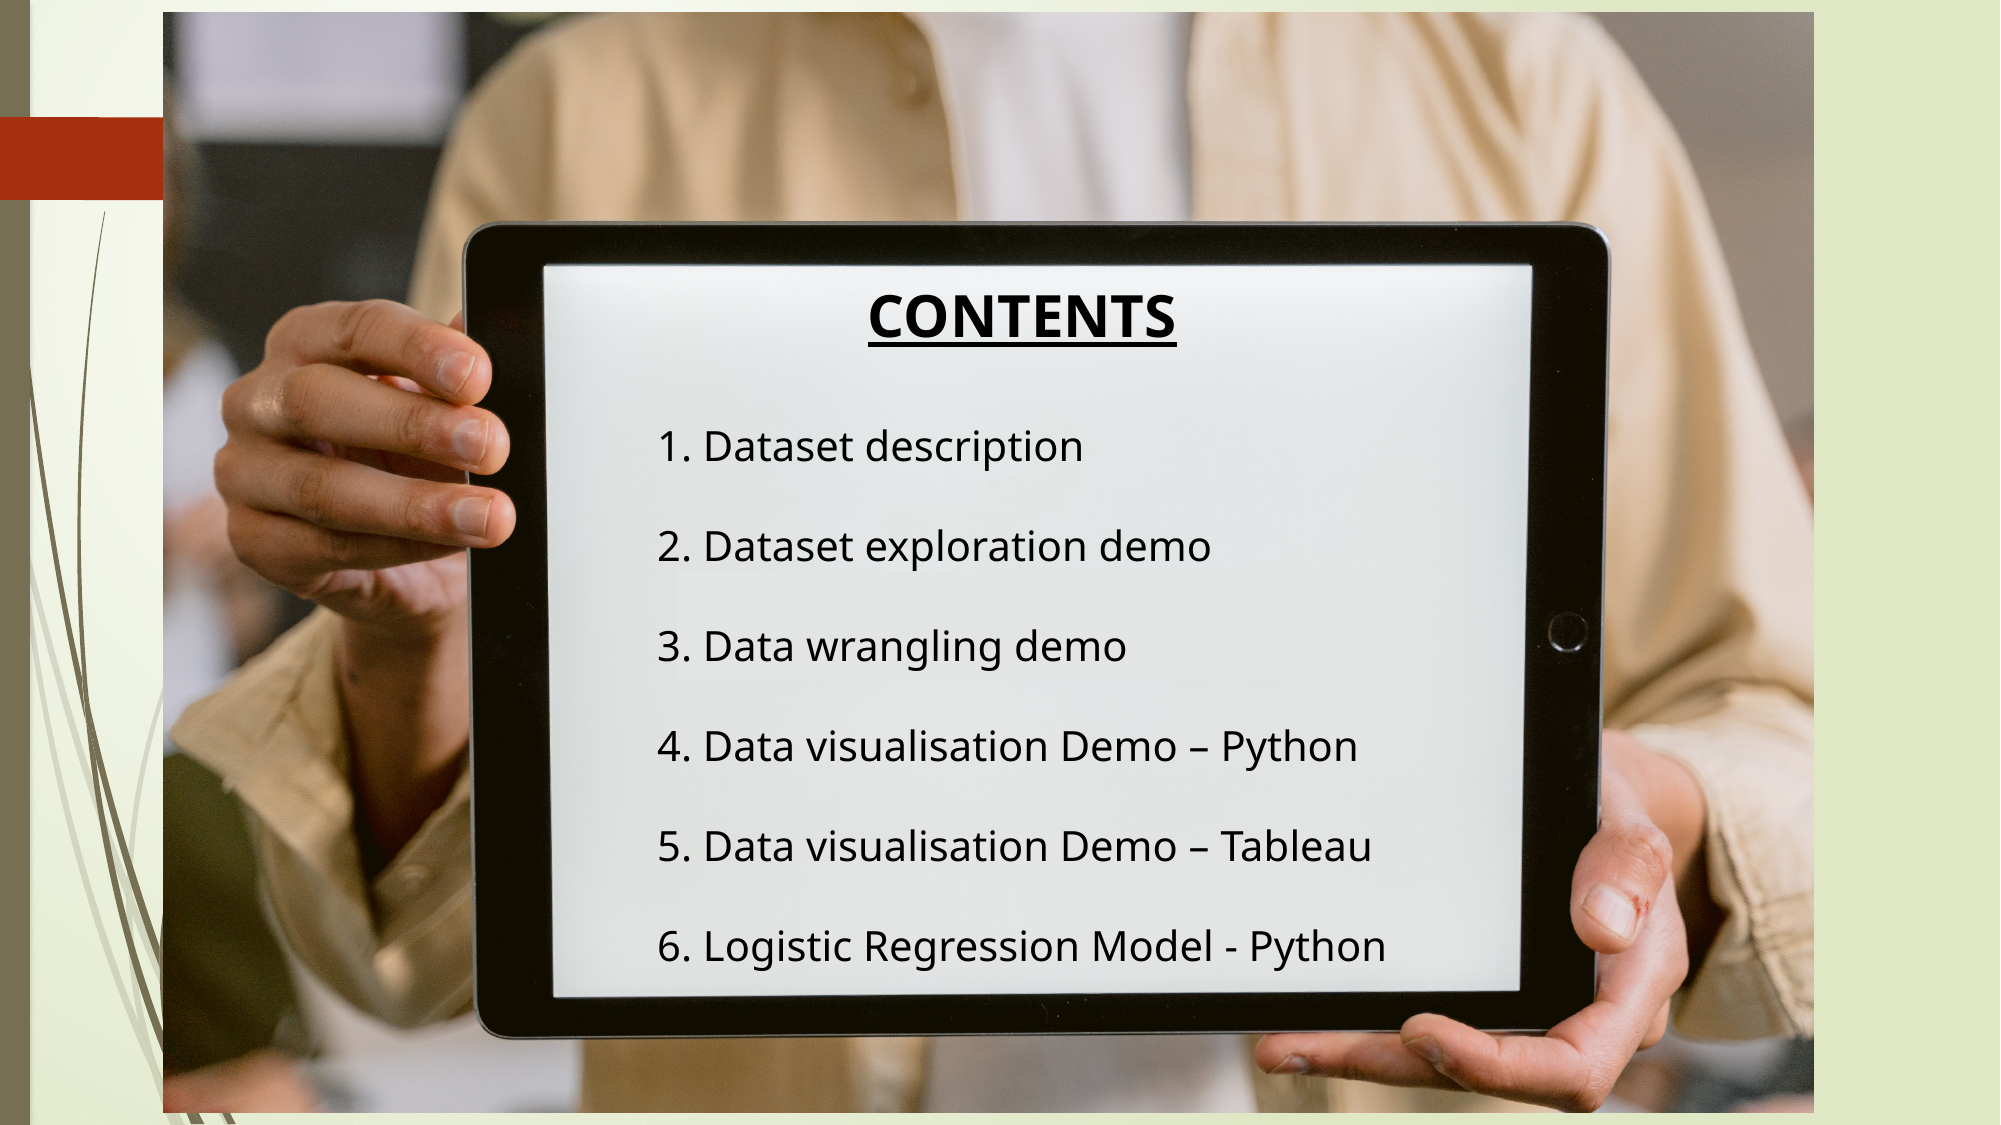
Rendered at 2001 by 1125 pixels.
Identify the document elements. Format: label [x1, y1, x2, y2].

picture [163, 12, 1814, 1113]
